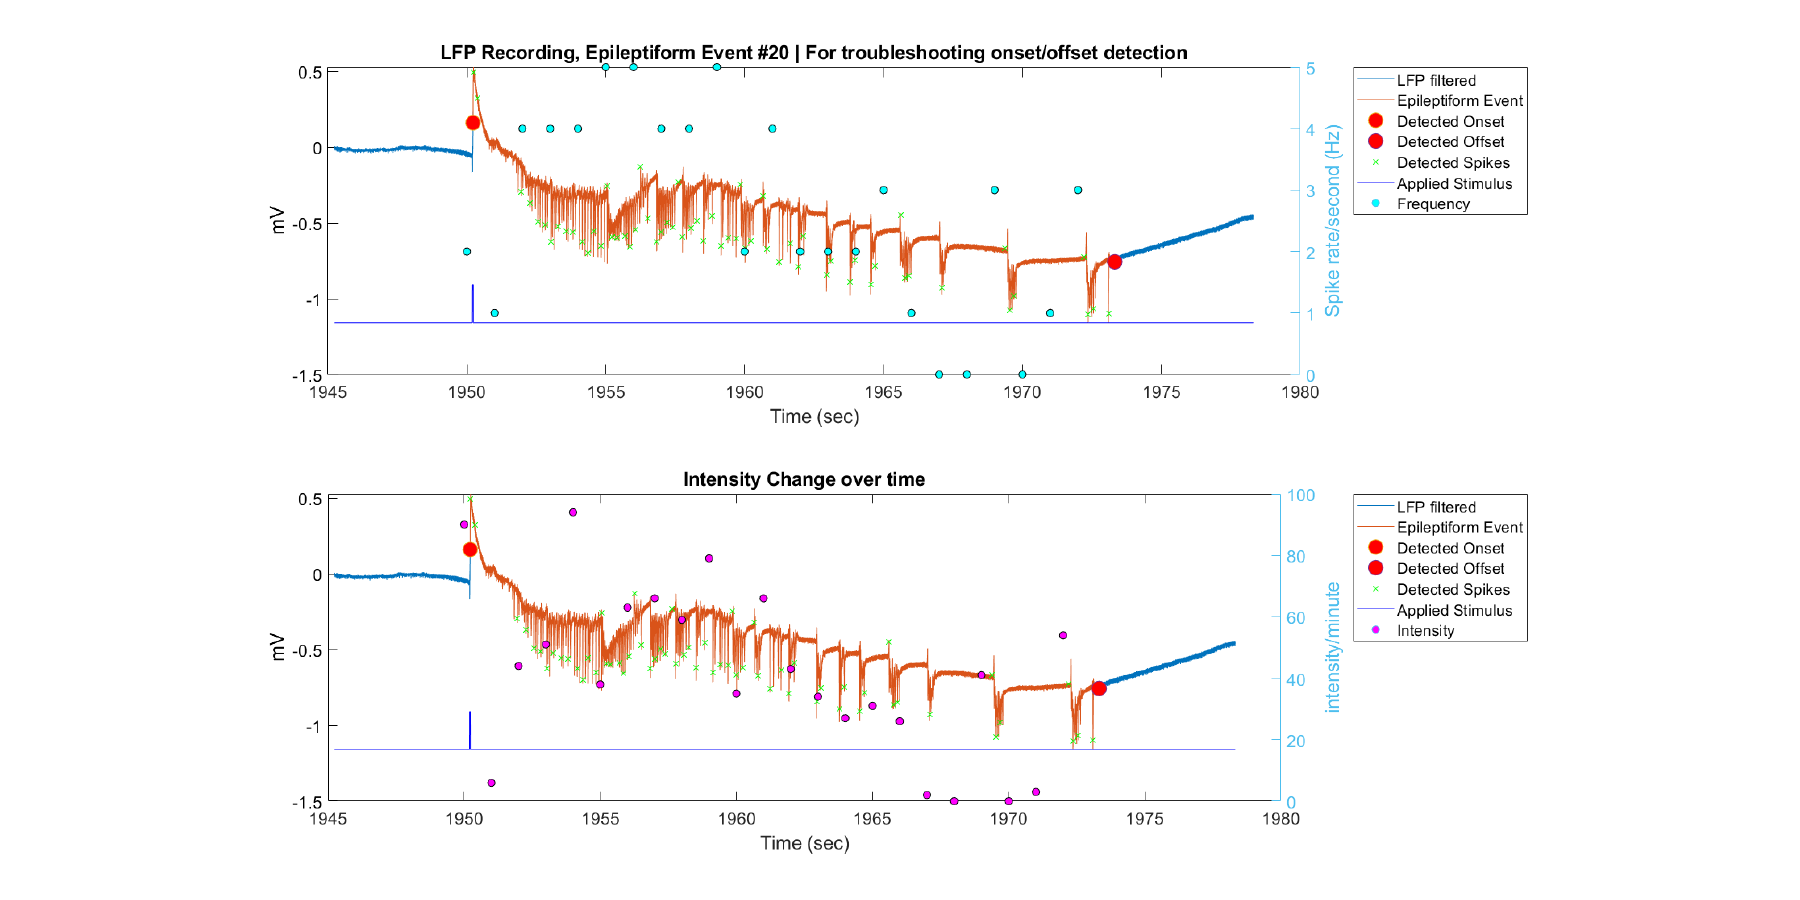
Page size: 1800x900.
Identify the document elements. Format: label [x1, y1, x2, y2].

picture [126, 0, 1674, 900]
